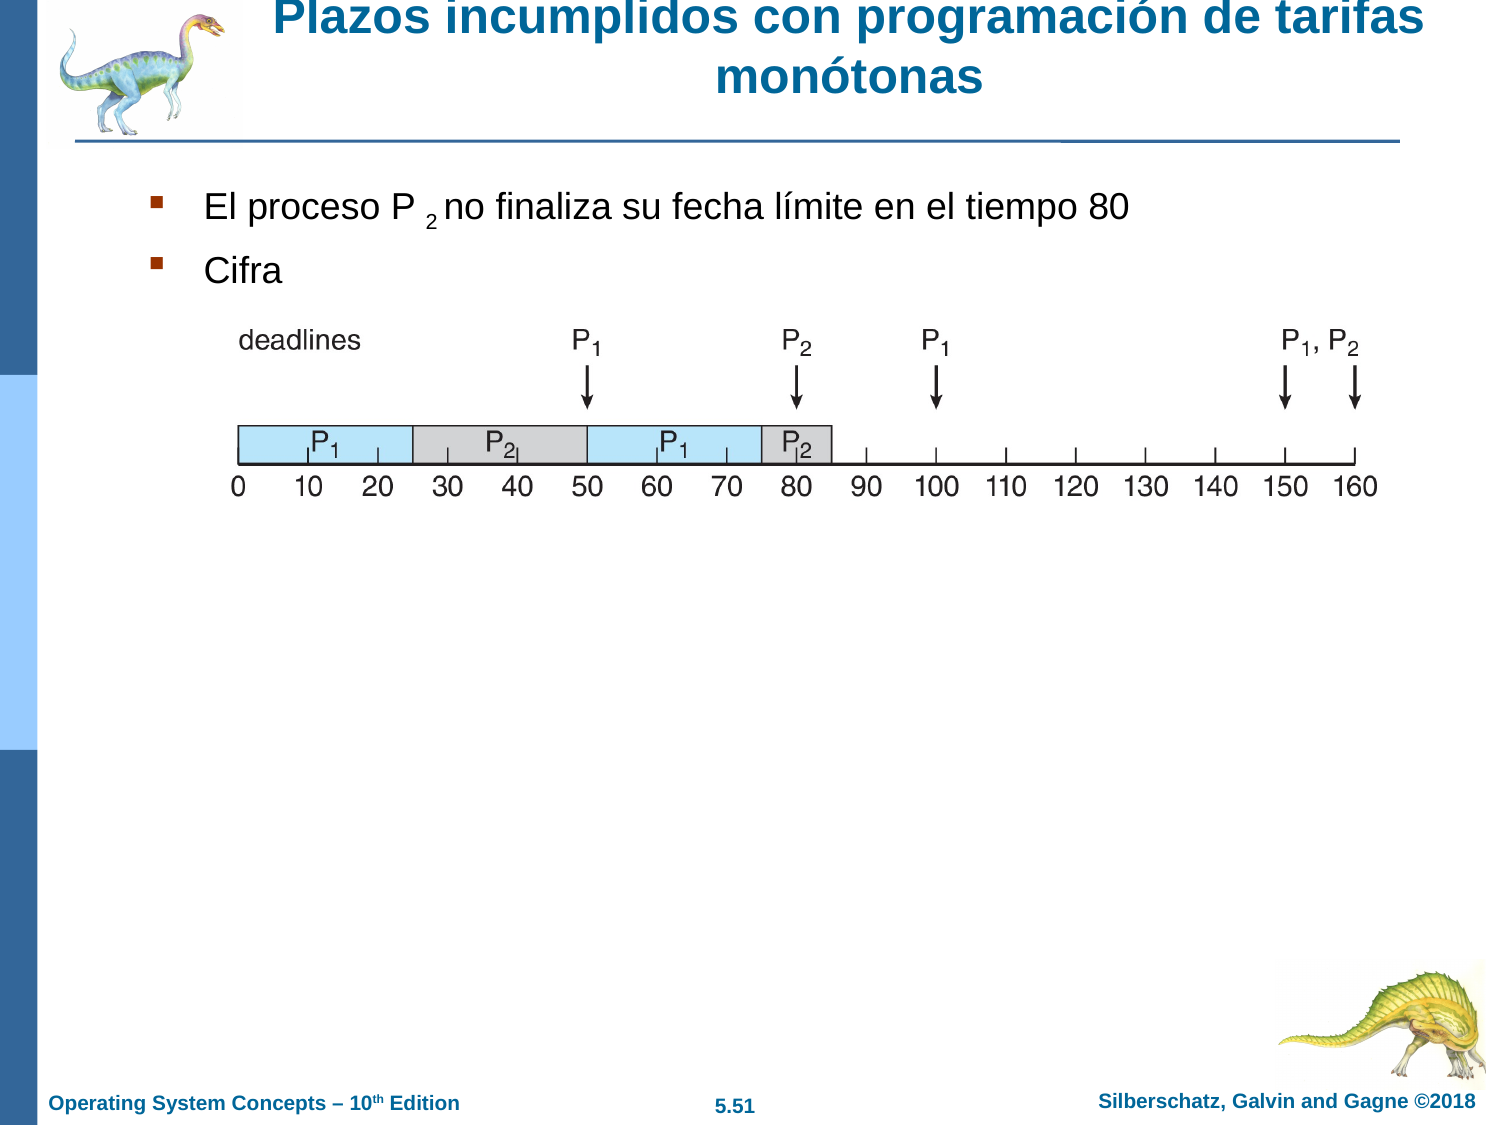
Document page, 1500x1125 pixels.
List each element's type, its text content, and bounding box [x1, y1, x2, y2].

picture [1275, 959, 1486, 1090]
title Plazos incumplidos con programación de tarifas monótonas [208, 16, 1490, 111]
picture [46, 0, 243, 149]
picture [229, 325, 1379, 502]
list El proceso P 2 no finaliza su fecha límite en el tiempo 80 Cifra [132, 174, 1339, 911]
